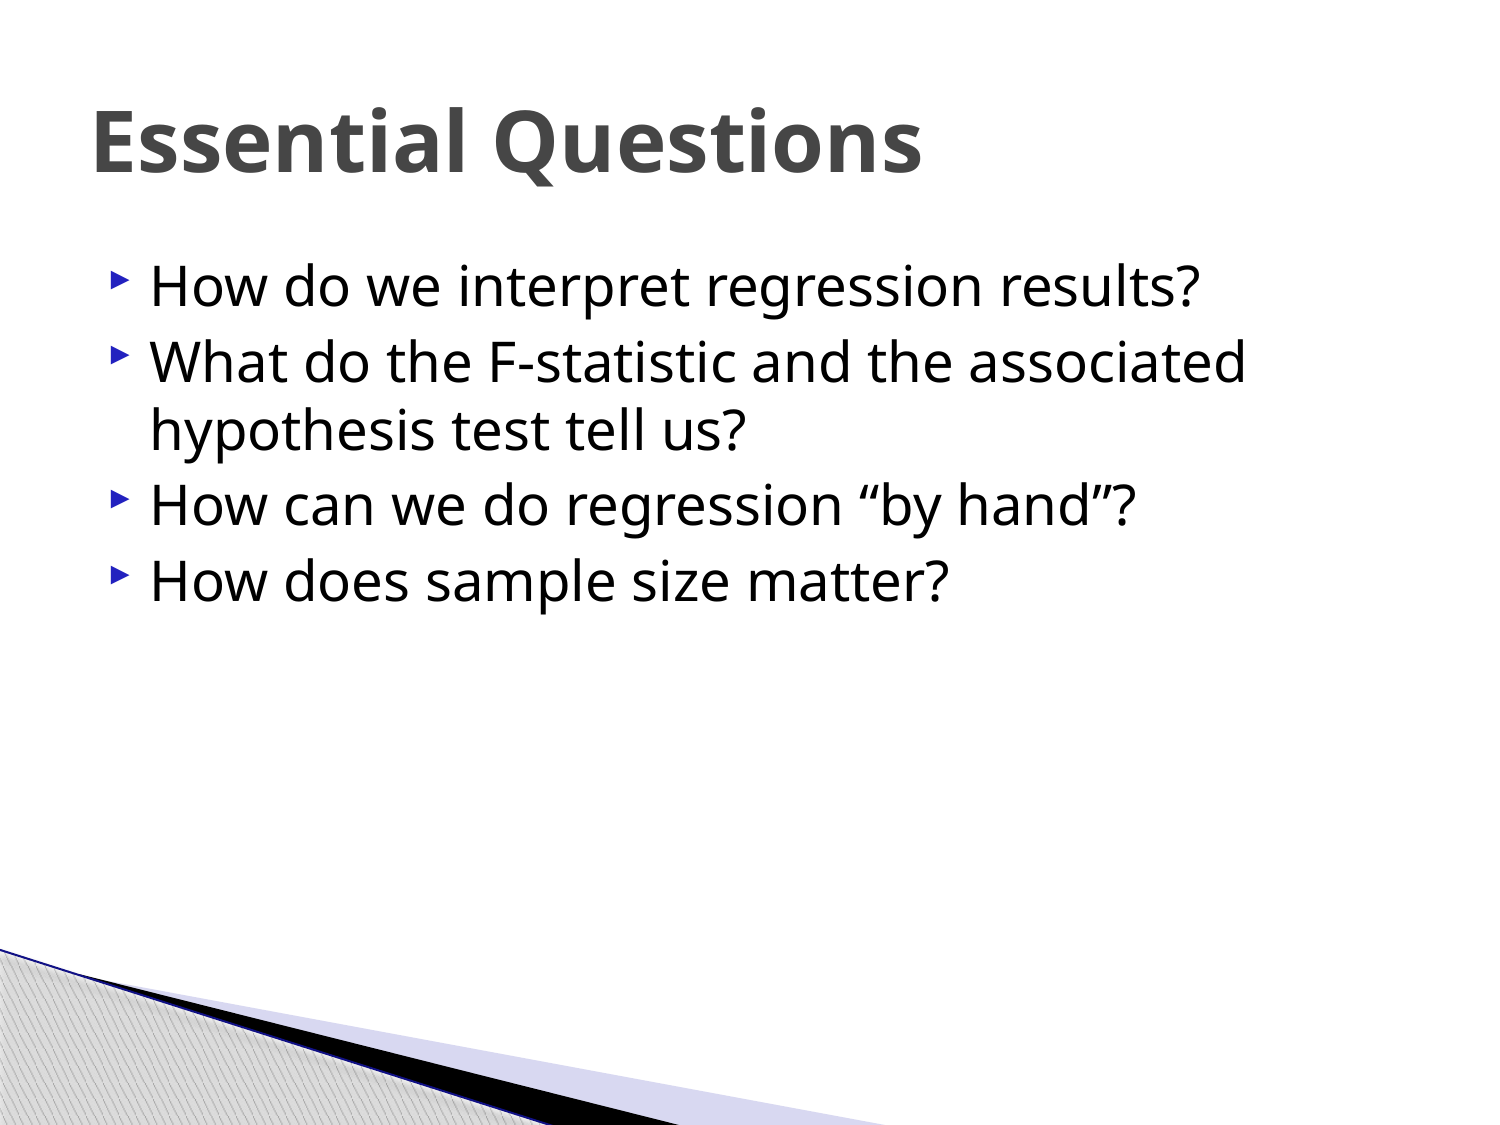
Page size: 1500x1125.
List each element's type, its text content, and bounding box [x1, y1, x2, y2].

title Essential Questions [75, 45, 1425, 233]
list How do we interpret regression results? What do the F-statistic and the associated hypothesis test tell us? How can we do regression “by hand”? How does sample size matter? [75, 243, 1425, 986]
